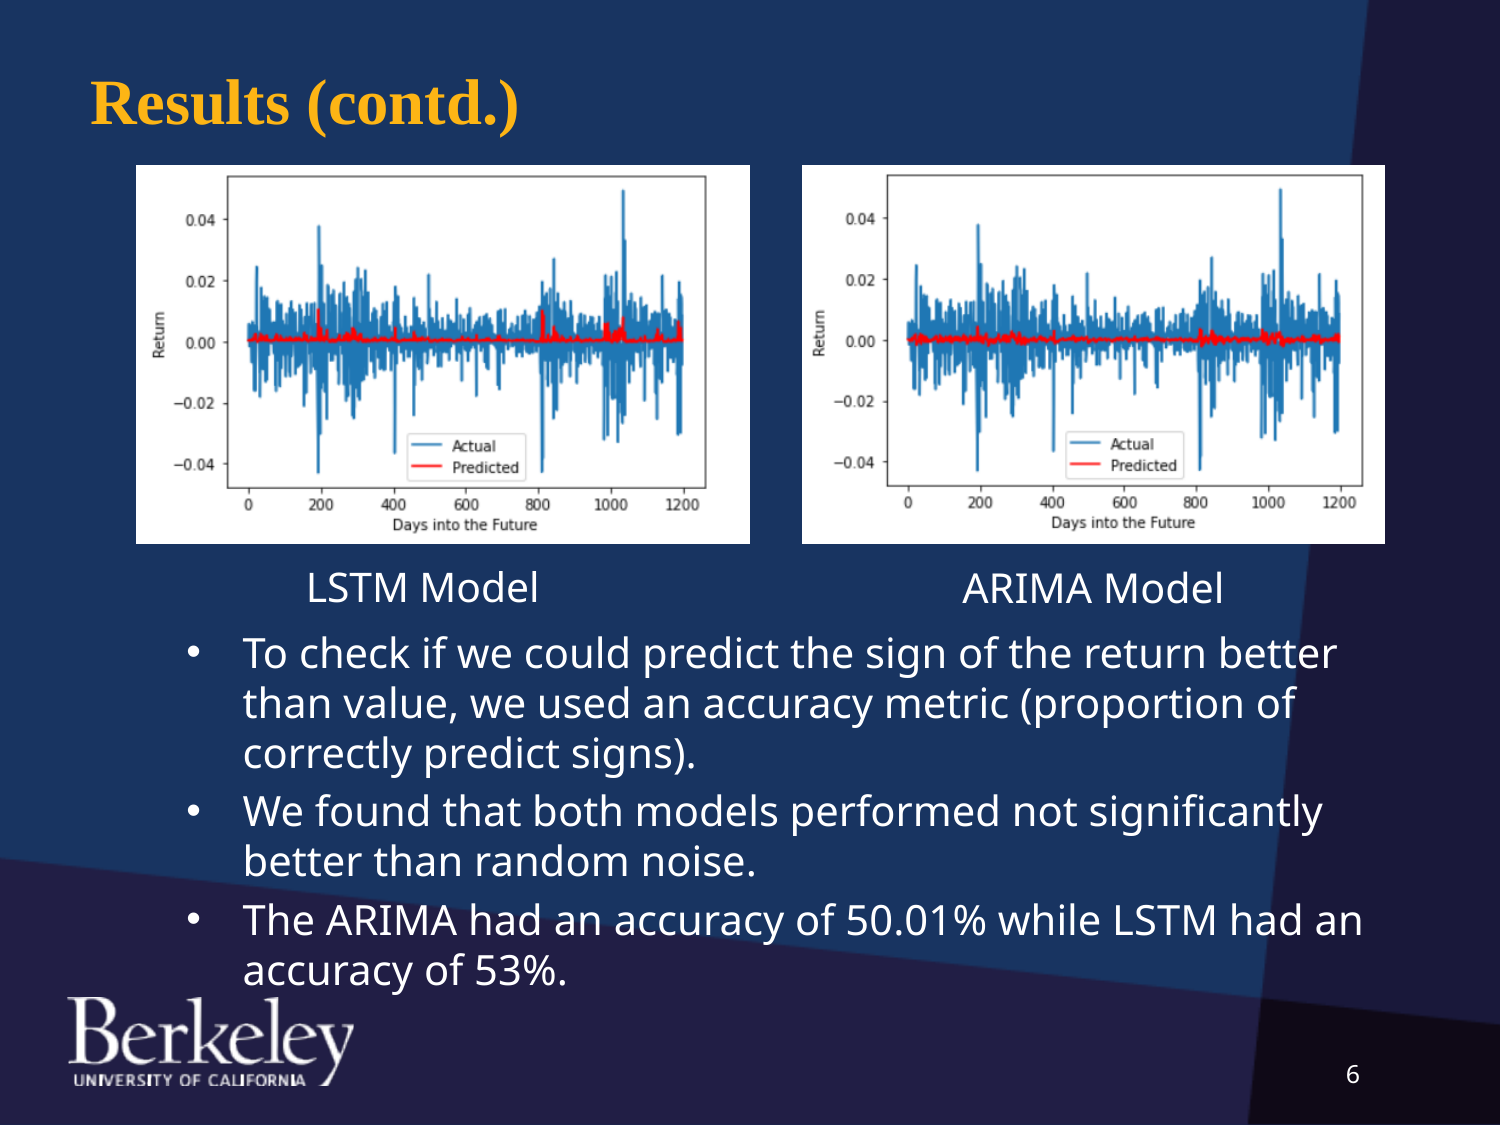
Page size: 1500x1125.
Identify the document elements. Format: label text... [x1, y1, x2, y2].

picture [0, 0, 1500, 1125]
list LSTM Model [171, 554, 675, 618]
text_box ARIMA Model [842, 554, 1345, 619]
text_box To check if we could predict the sign of the return better than value, we used an accuracy metric (proportion of correctly predict signs). We found that both models performed not significantly better than random noise. The ARIMA had an accuracy of 50.01% while LSTM had an accuracy of 53%. [171, 618, 1393, 1029]
list Results (contd.) [75, 51, 642, 132]
